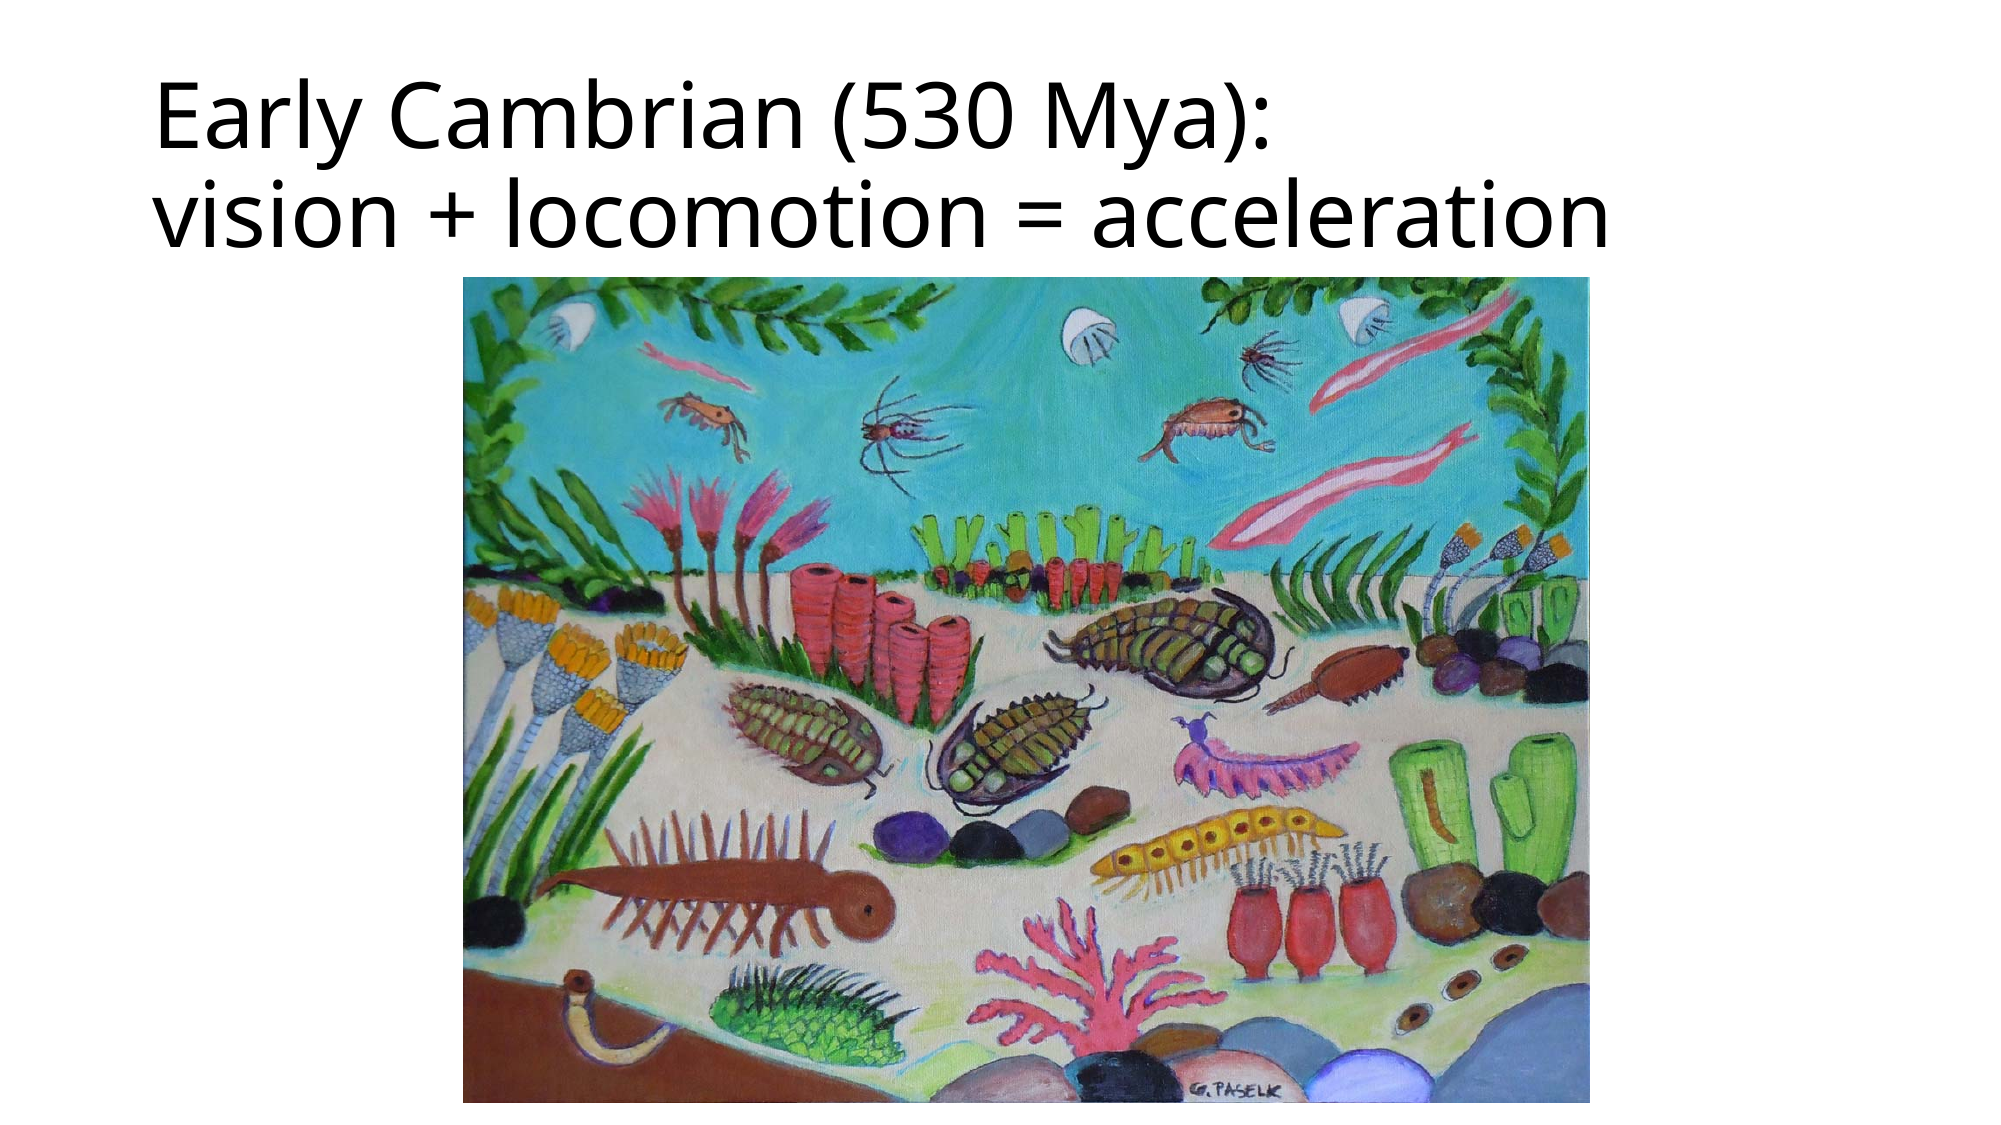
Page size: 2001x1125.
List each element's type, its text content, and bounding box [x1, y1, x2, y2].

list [463, 277, 1590, 1103]
title Early Cambrian (530 Mya): vision + locomotion = acceleration [137, 59, 1863, 278]
